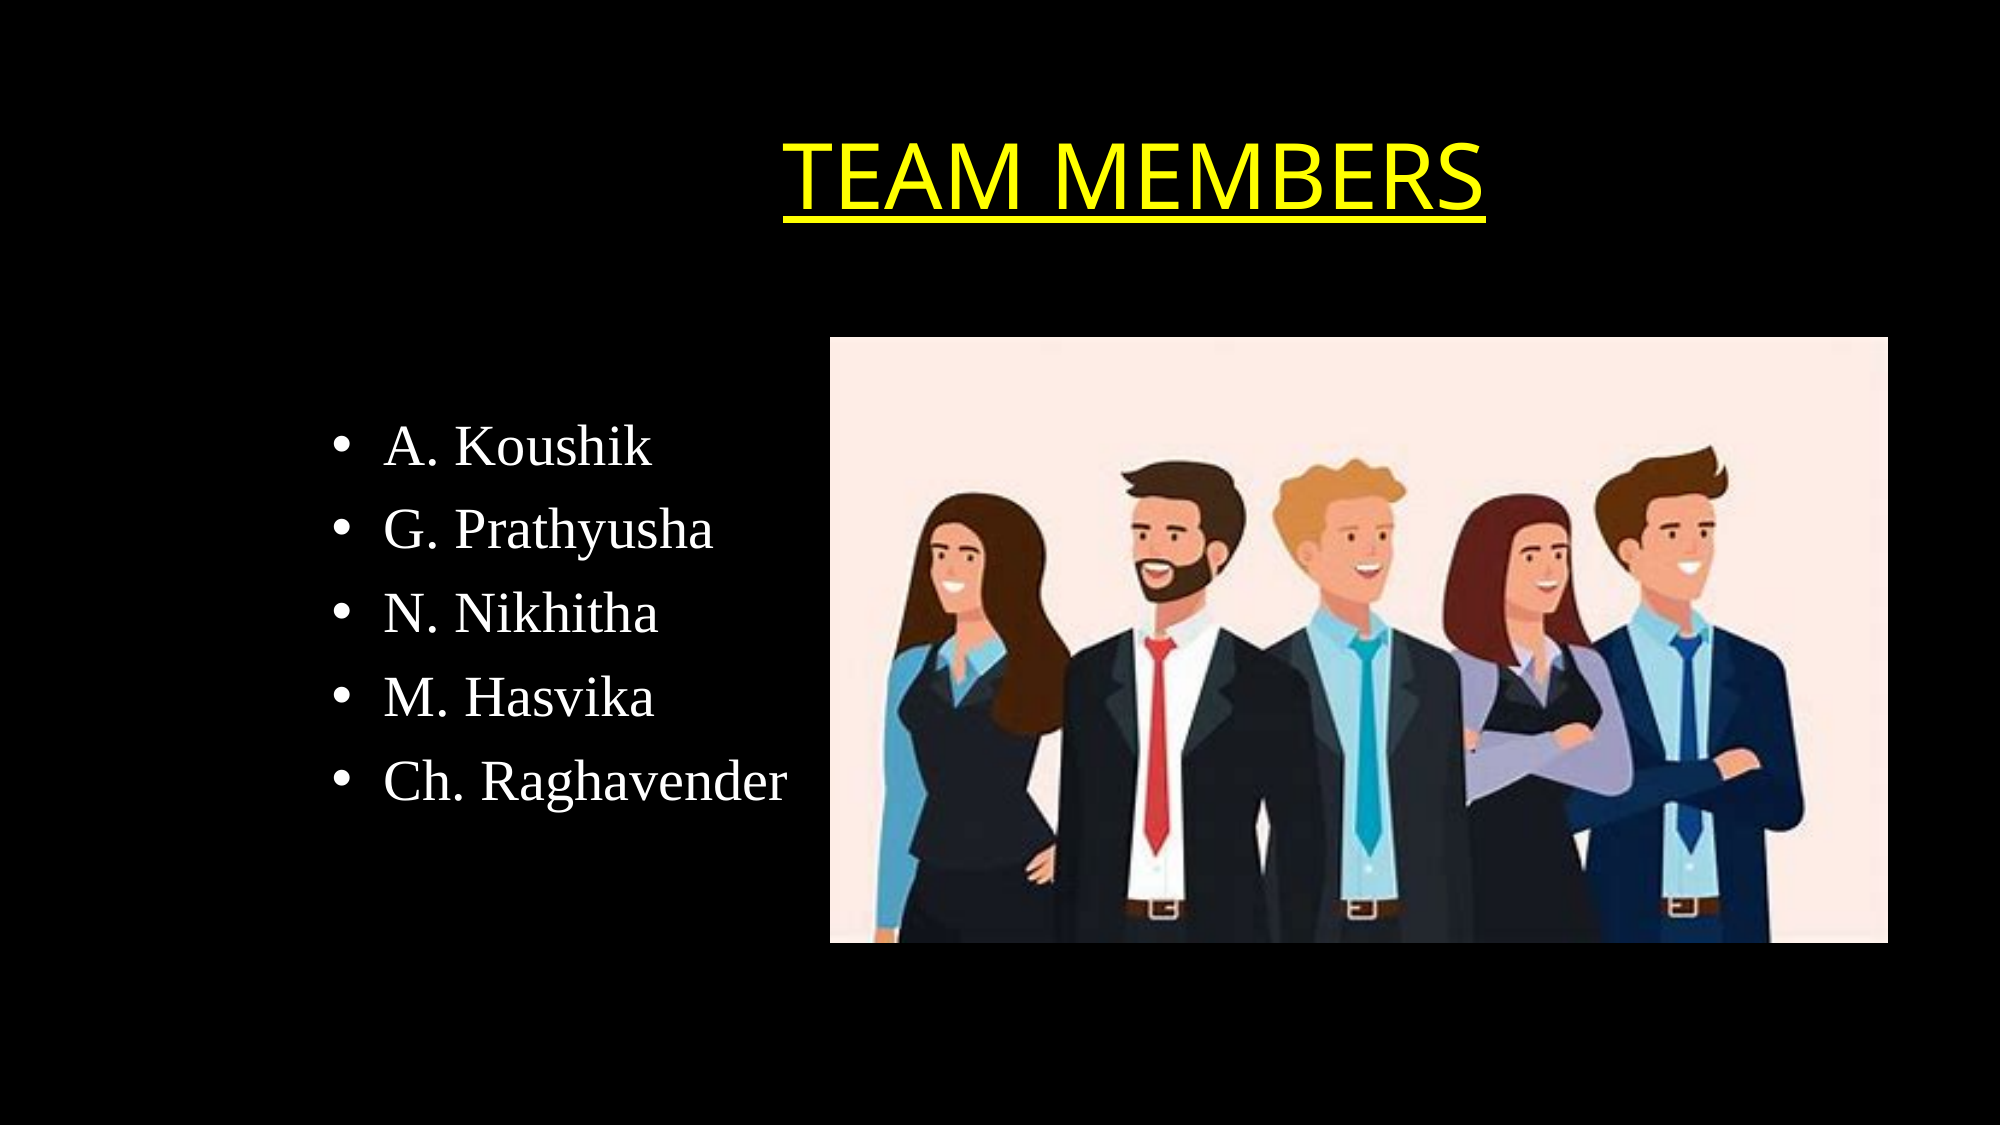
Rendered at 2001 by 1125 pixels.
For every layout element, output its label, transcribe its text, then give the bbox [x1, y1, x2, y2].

picture [830, 337, 1888, 943]
list A. Koushik G. Prathyusha N. Nikhitha M. Hasvika Ch. Raghavender [316, 407, 1863, 1079]
title TEAM MEMBERS [316, 102, 1888, 258]
